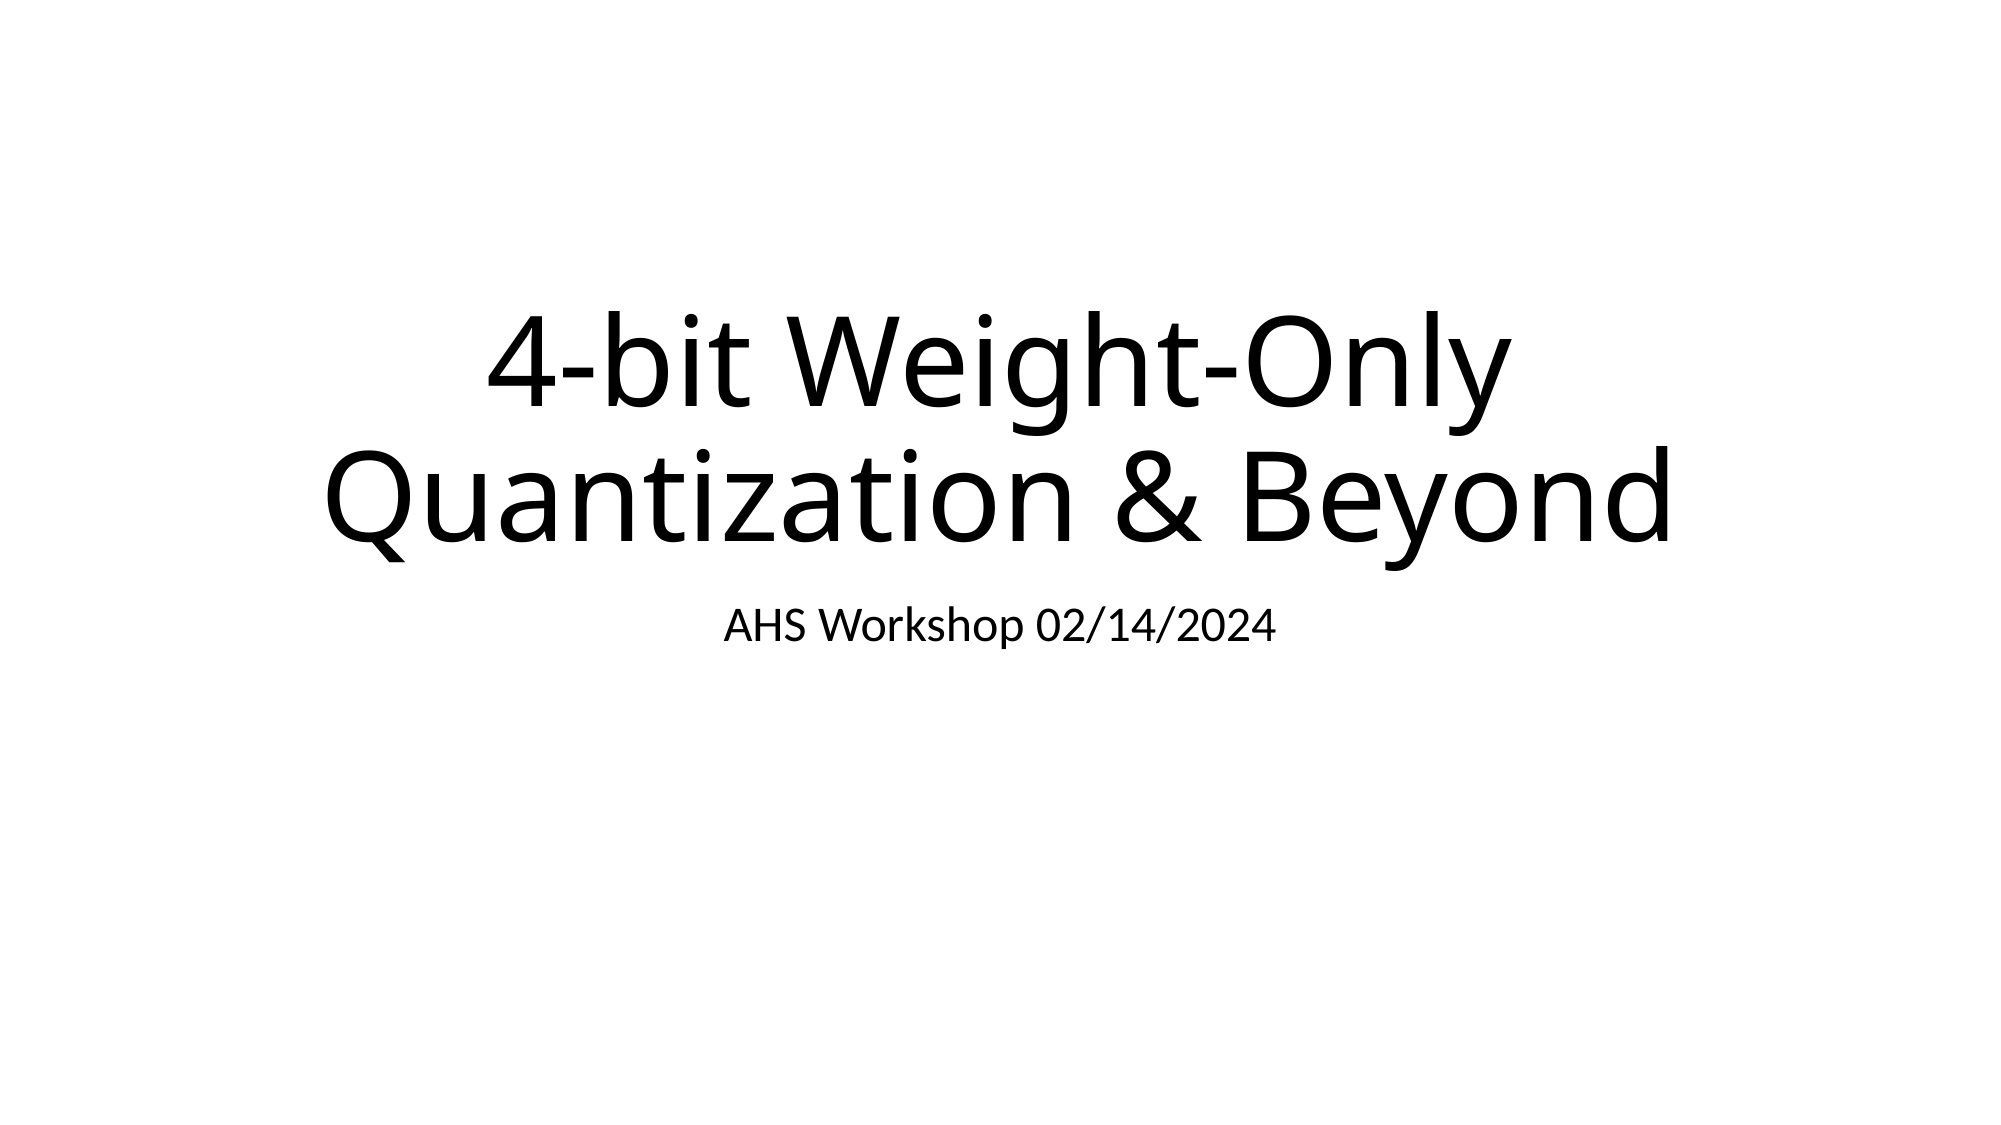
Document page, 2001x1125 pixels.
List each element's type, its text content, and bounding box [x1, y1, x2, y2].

title 4-bit Weight-Only Quantization & Beyond [249, 184, 1750, 576]
subtitle AHS Workshop 02/14/2024 [249, 590, 1750, 863]
